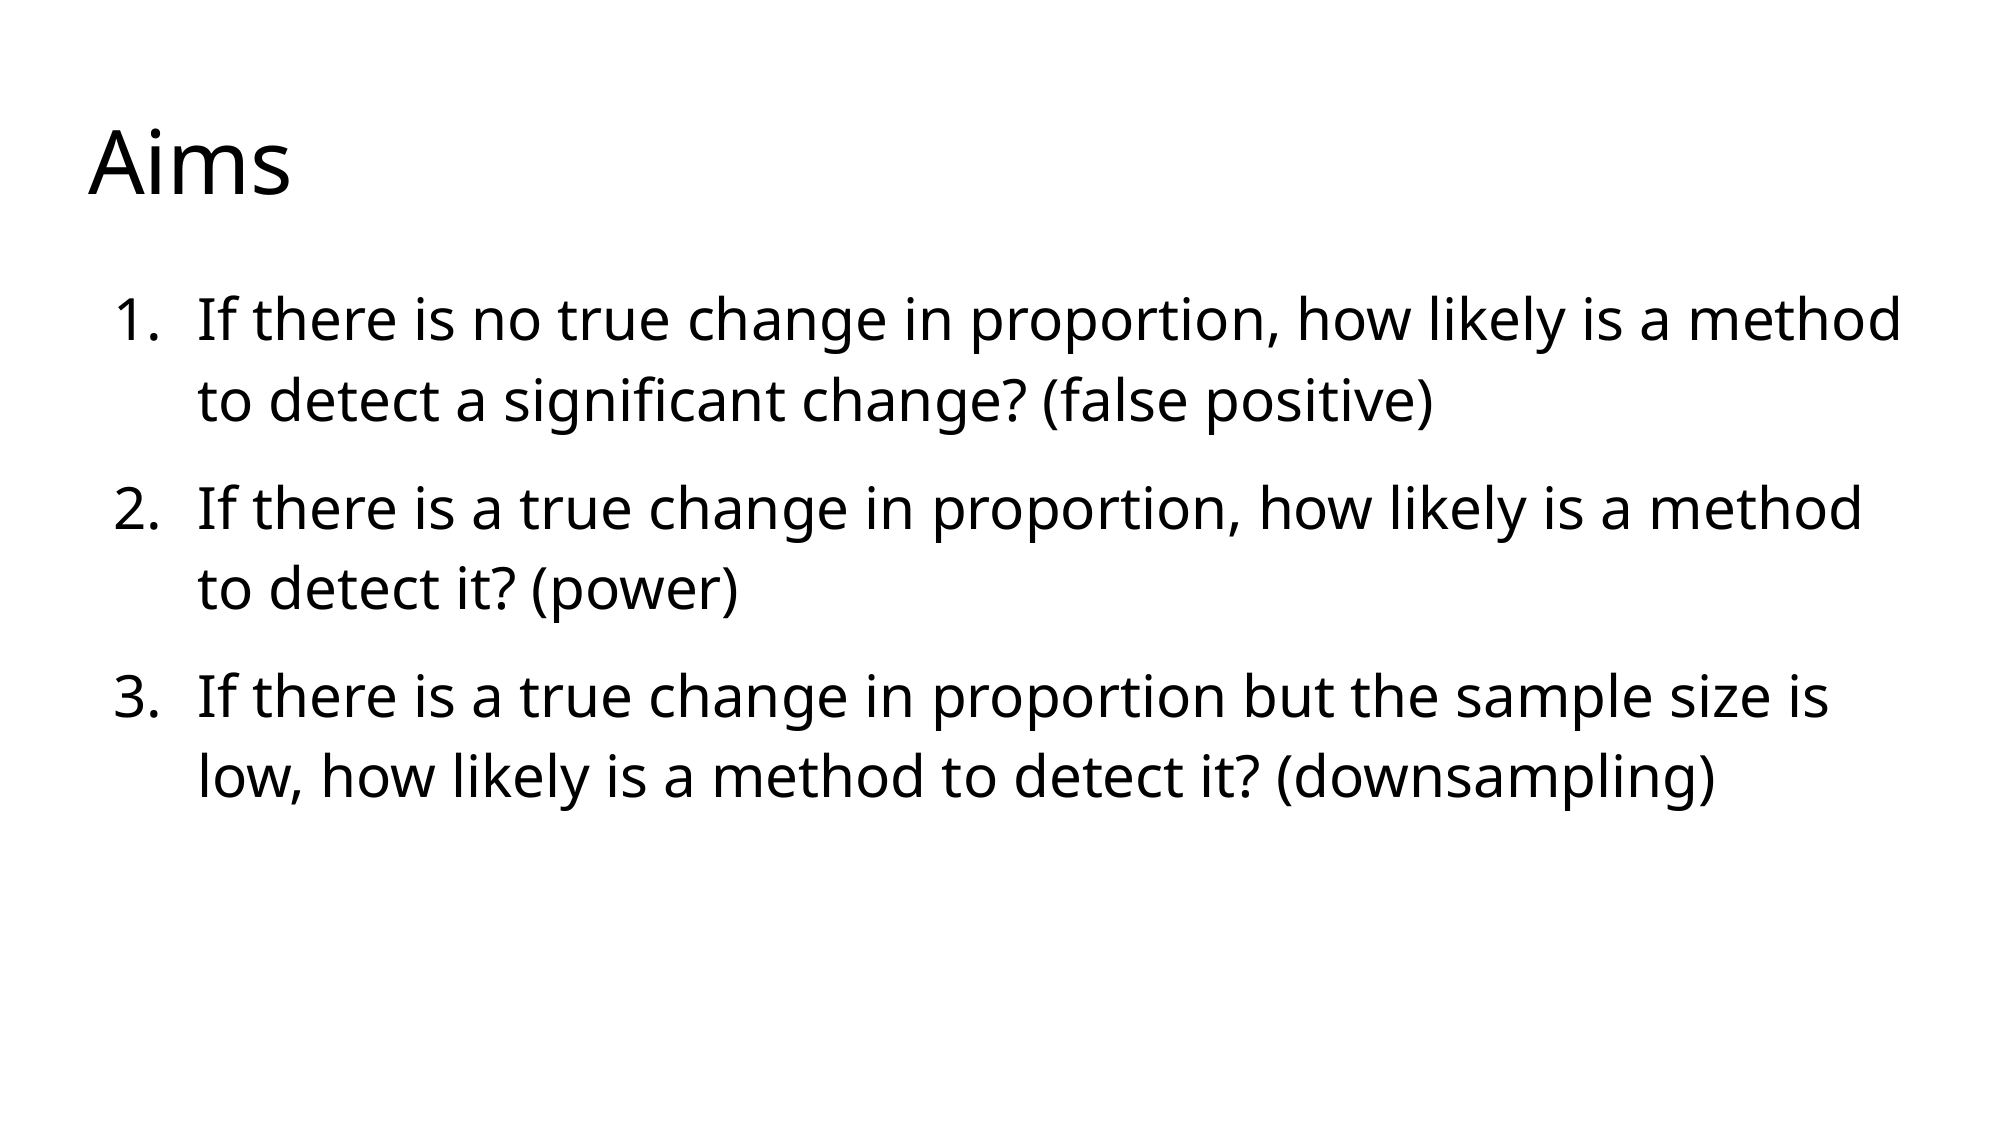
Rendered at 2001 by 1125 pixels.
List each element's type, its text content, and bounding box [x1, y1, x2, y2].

list If there is no true change in proportion, how likely is a method to detect a significant change? (false positive) If there is a true change in proportion, how likely is a method to detect it? (power) If there is a true change in proportion but the sample size is low, how likely is a method to detect it? (downsampling) [68, 252, 1932, 1000]
title Aims [68, 97, 1932, 234]
